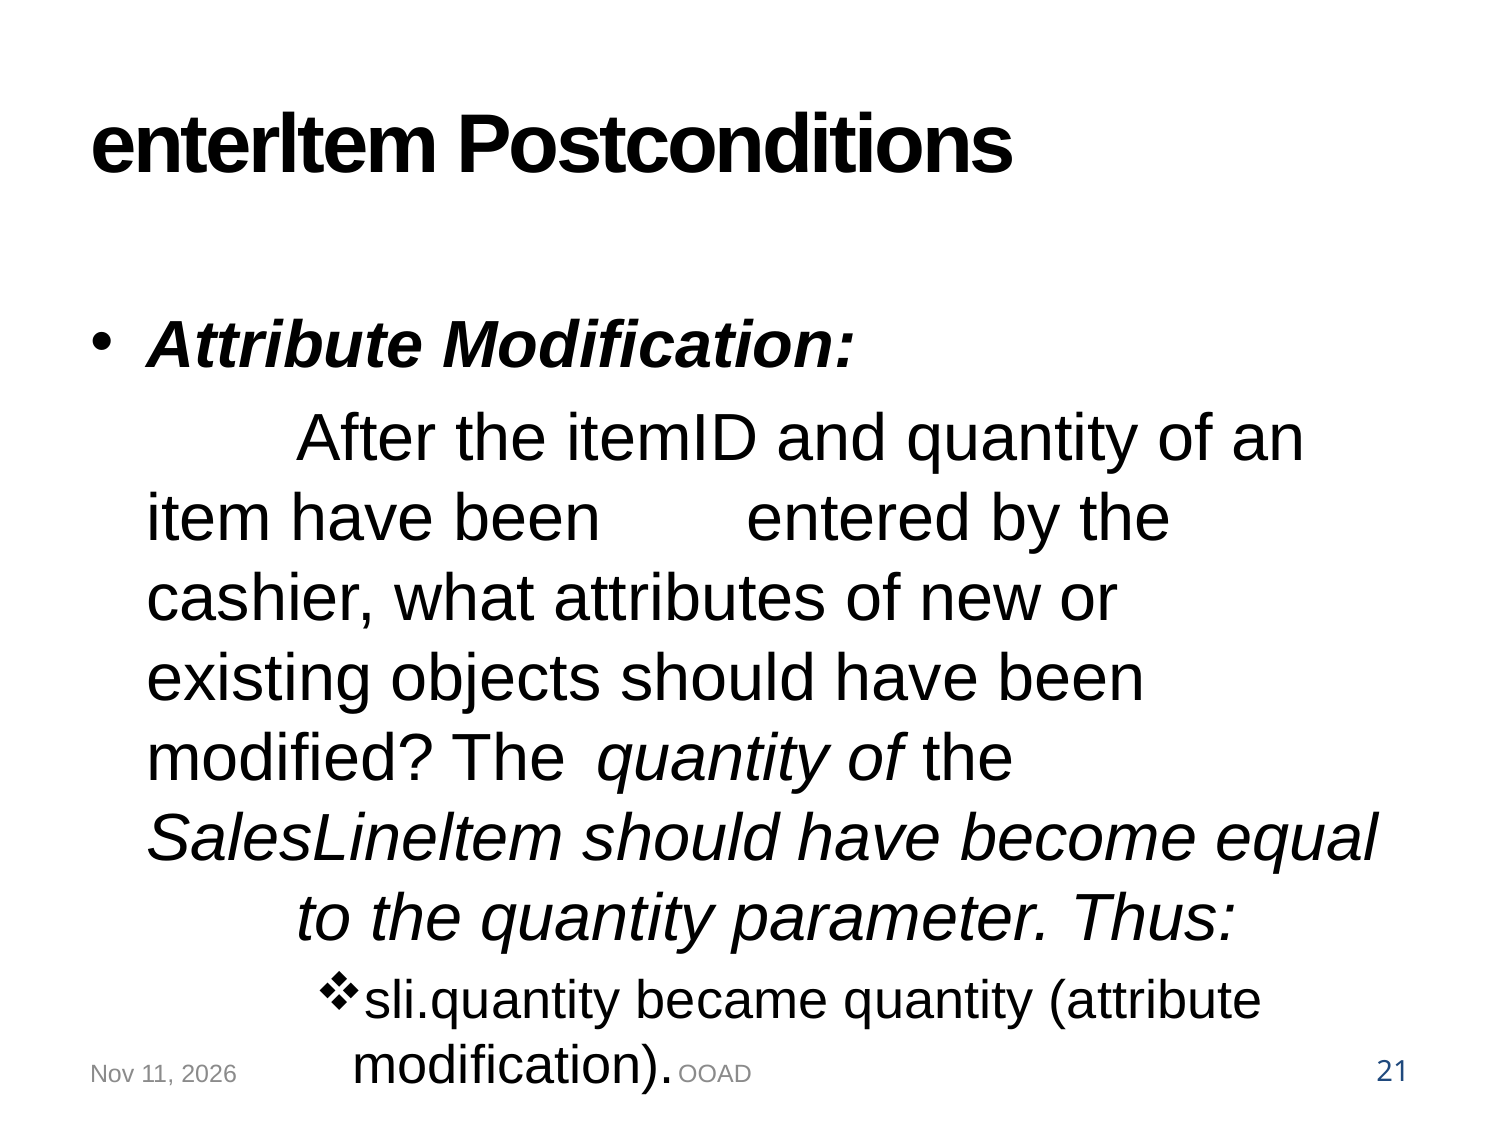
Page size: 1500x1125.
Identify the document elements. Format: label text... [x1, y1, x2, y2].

slide_number 21 [1074, 1042, 1425, 1103]
slide_number 15-Oct-22 [75, 1042, 425, 1103]
footer OOAD [512, 1042, 988, 1103]
list Attribute Modification: After the itemID and quantity of an item have been entered by the cashier, what attributes of new or existing objects should have been modified? The quantity of the SalesLineltem should have become equal to the quantity parameter. Thus: sli.quantity became quantity (attribute modification). [75, 200, 1425, 1010]
title enterltem Postconditions [75, 45, 1425, 200]
